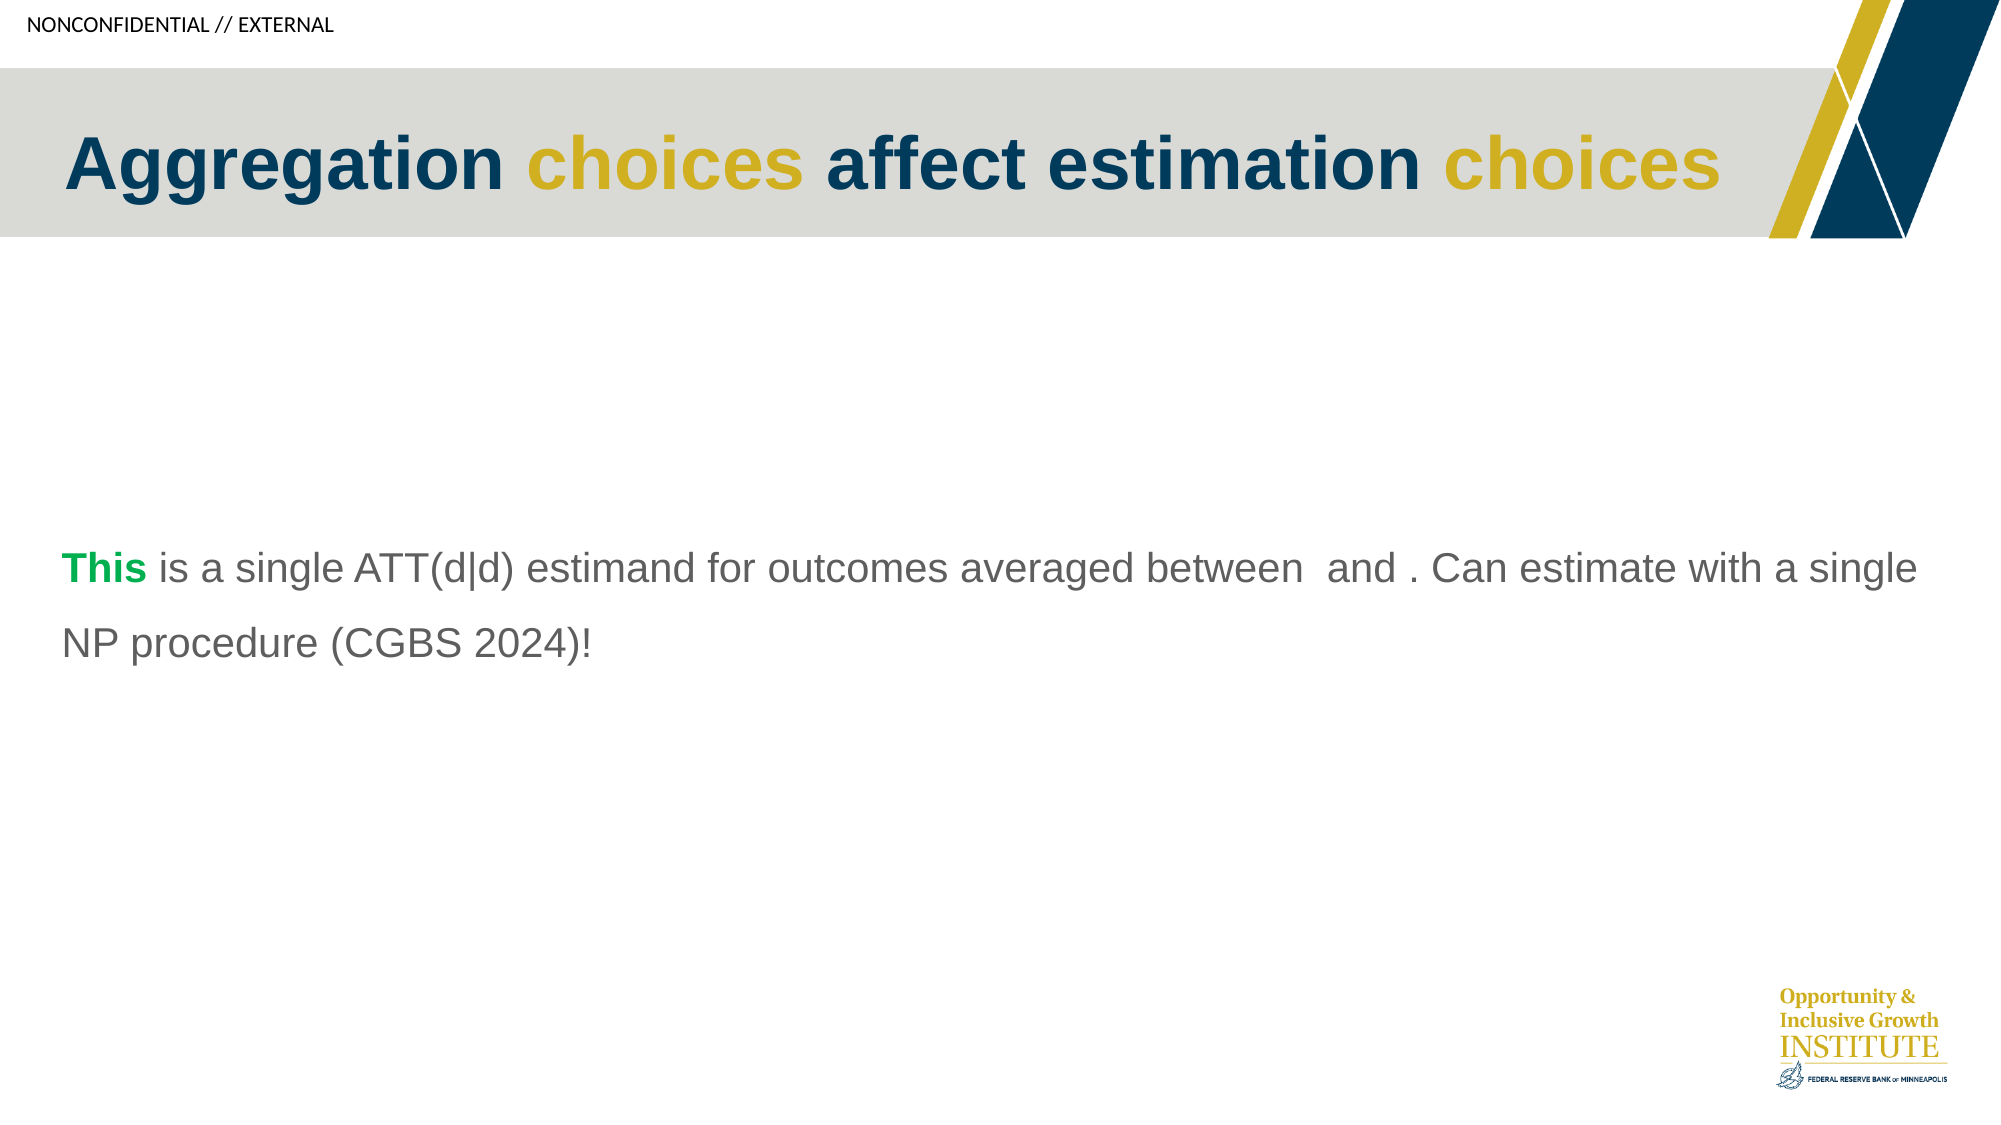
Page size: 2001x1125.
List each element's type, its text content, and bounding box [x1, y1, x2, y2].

picture [133, 19, 140, 28]
picture [44, 19, 53, 28]
title Aggregation choices affect estimation choices [0, 28, 1879, 246]
picture [256, 18, 266, 28]
picture [86, 19, 95, 28]
picture [0, 0, 2001, 1125]
